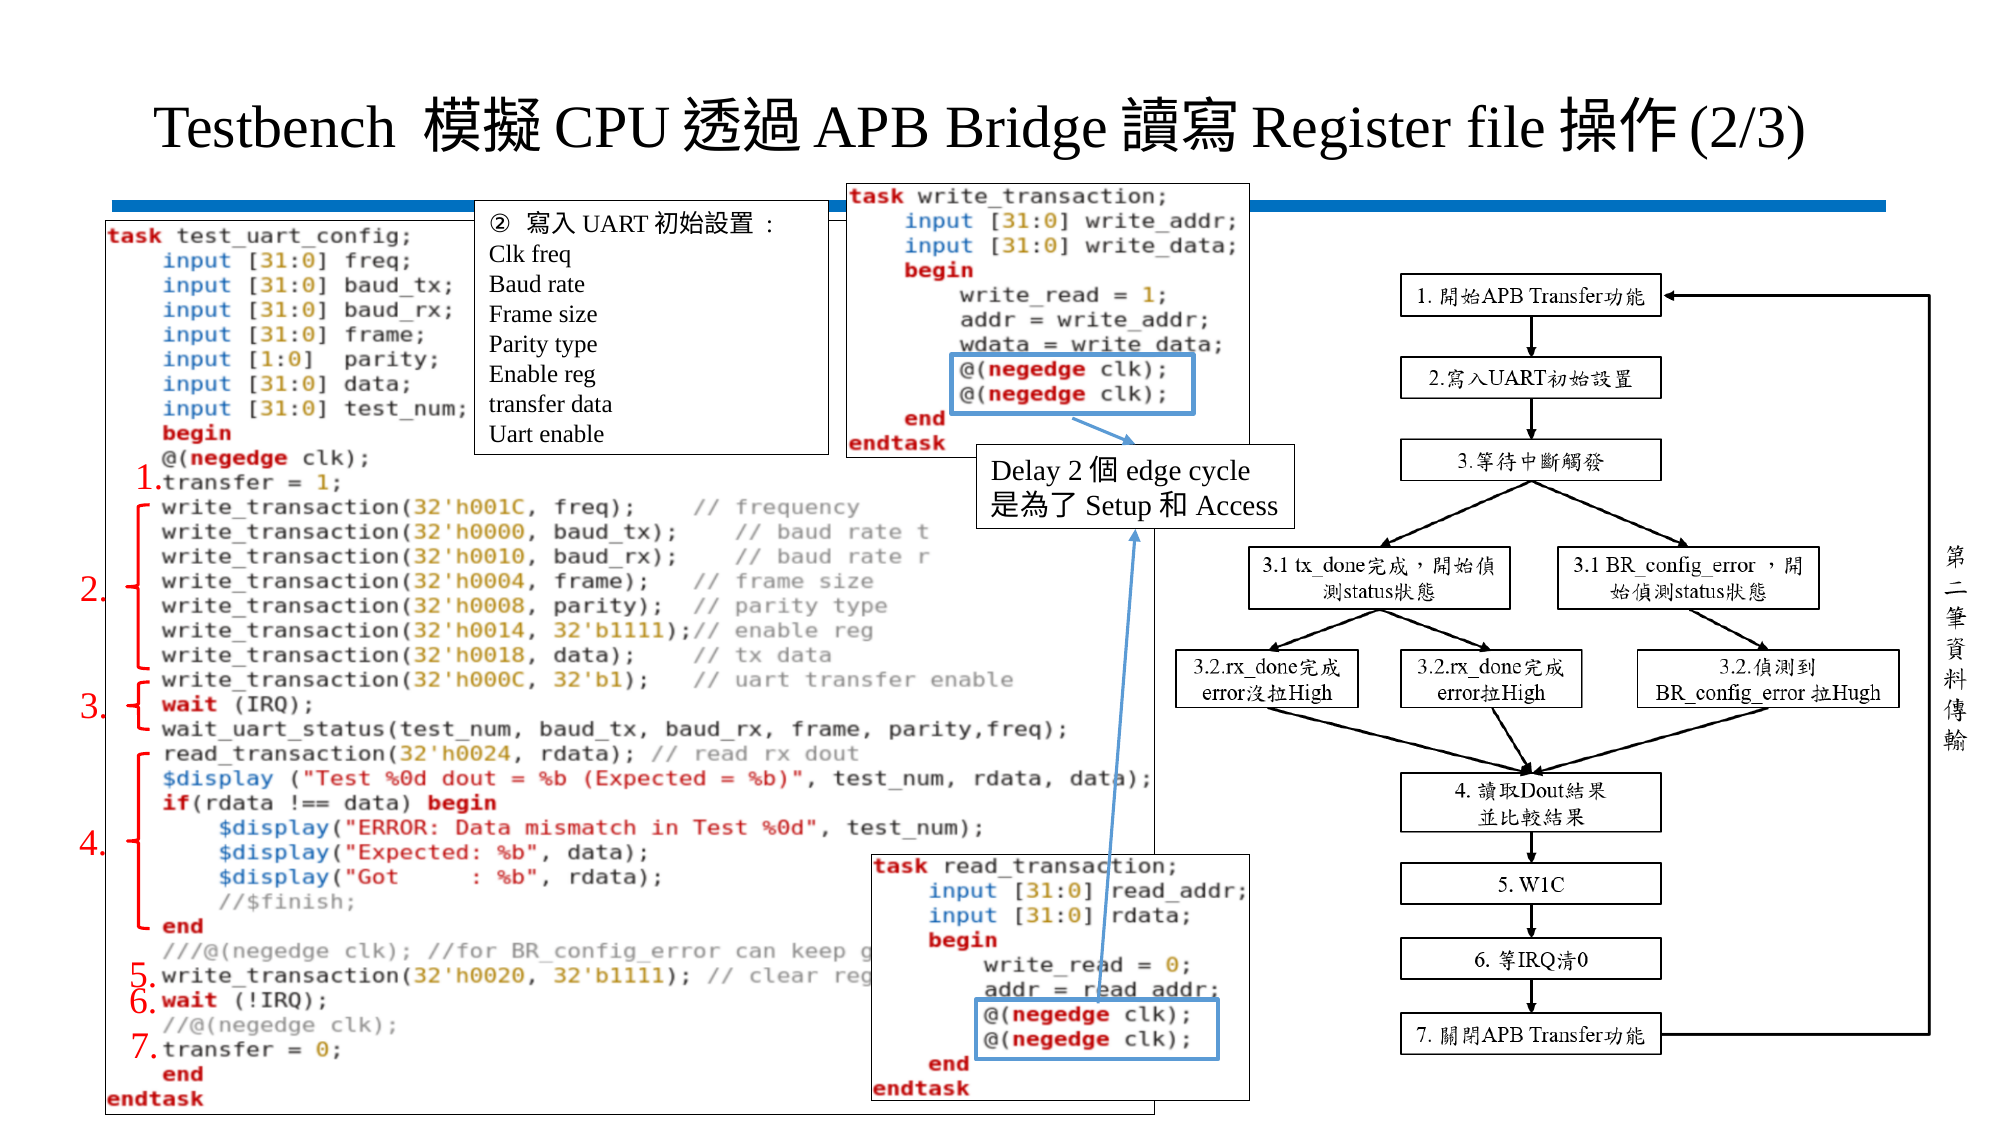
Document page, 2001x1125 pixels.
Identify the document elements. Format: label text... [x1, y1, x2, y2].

text_box Delay 2個edge cycle是為了Setup和Access [1155, 458, 1175, 529]
text_box 4. [64, 810, 105, 871]
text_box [1098, 530, 1136, 1004]
title Testbench 模擬CPU透過APB Bridge讀寫Register file操作(2/3) [138, 60, 1886, 197]
text_box 2. [64, 556, 105, 617]
picture [105, 183, 1250, 1115]
text_box 寫入UART初始設置 : Clk freq Baud rate Frame size Parity type Enable reg transfer data Uart enable [474, 200, 829, 220]
text_box 3. [65, 673, 105, 734]
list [1175, 273, 1982, 1060]
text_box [1072, 418, 1136, 445]
